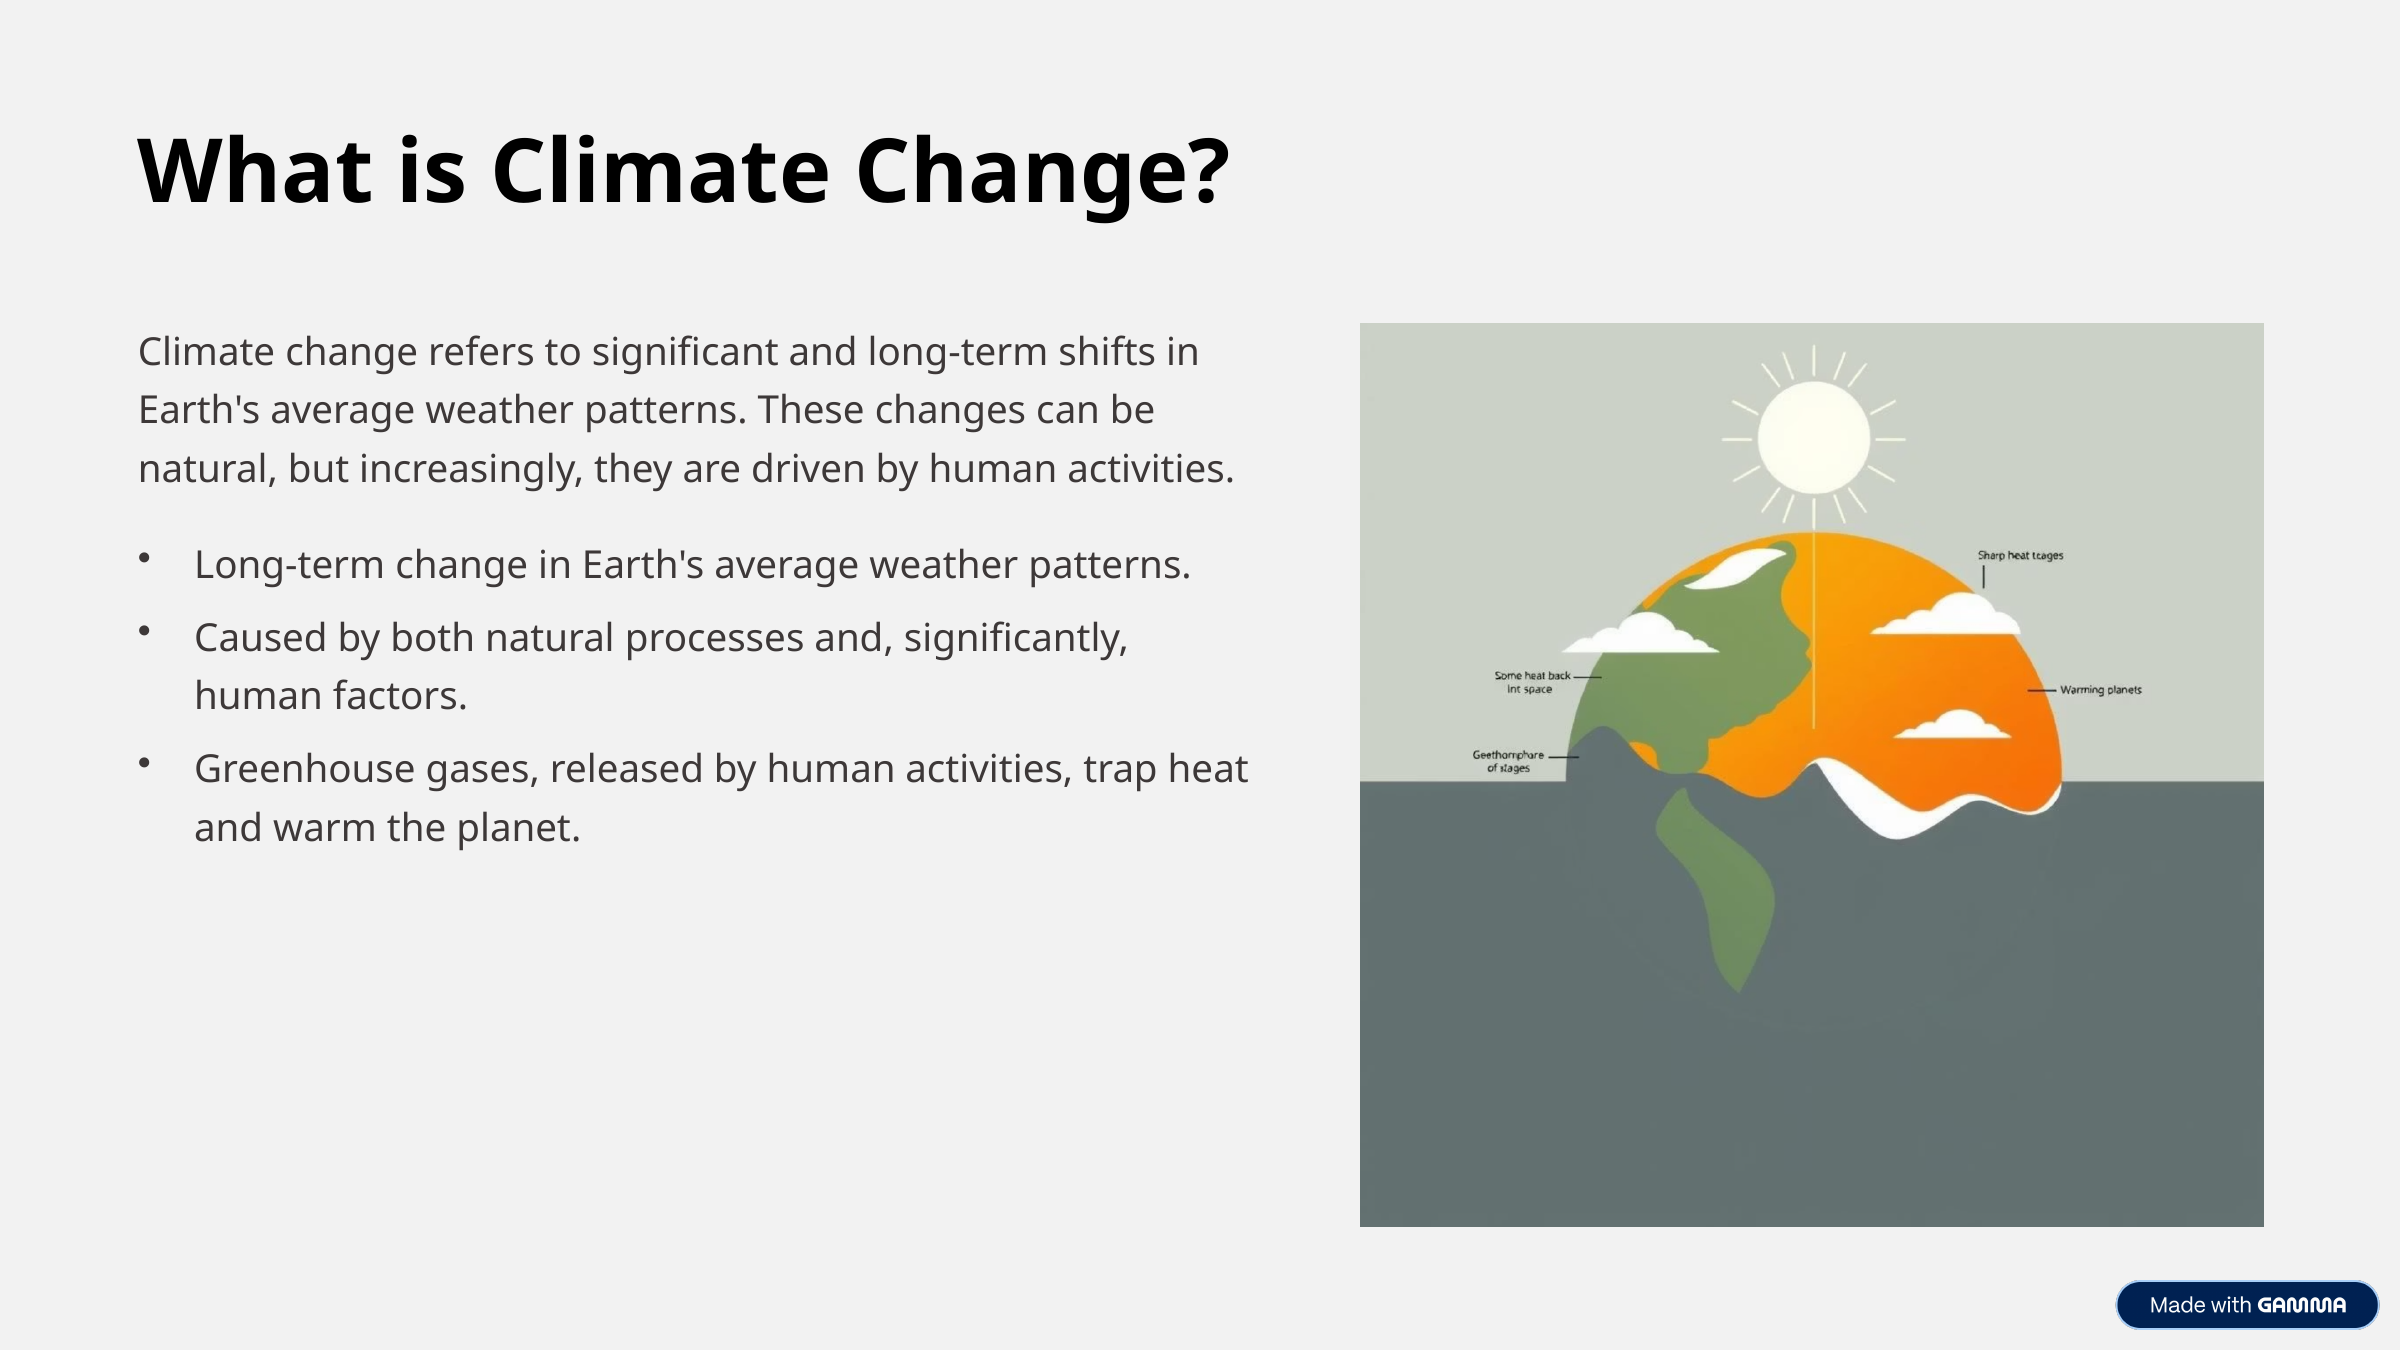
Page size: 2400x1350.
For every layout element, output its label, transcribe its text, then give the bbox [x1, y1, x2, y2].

text_box Climate change refers to significant and long-term shifts in Earth's average weather patterns. These changes can be natural, but increasingly, they are driven by human activities. [137, 314, 1263, 492]
text_box Long-term change in Earth's average weather patterns. [137, 527, 1263, 587]
text_box Caused by both natural processes and, significantly, human factors. [137, 600, 1263, 719]
picture [2106, 1271, 2389, 1339]
text_box Greenhouse gases, released by human activities, trap heat and warm the planet. [137, 732, 1263, 851]
picture [1360, 323, 2264, 1227]
text_box What is Climate Change? [137, 108, 1323, 221]
